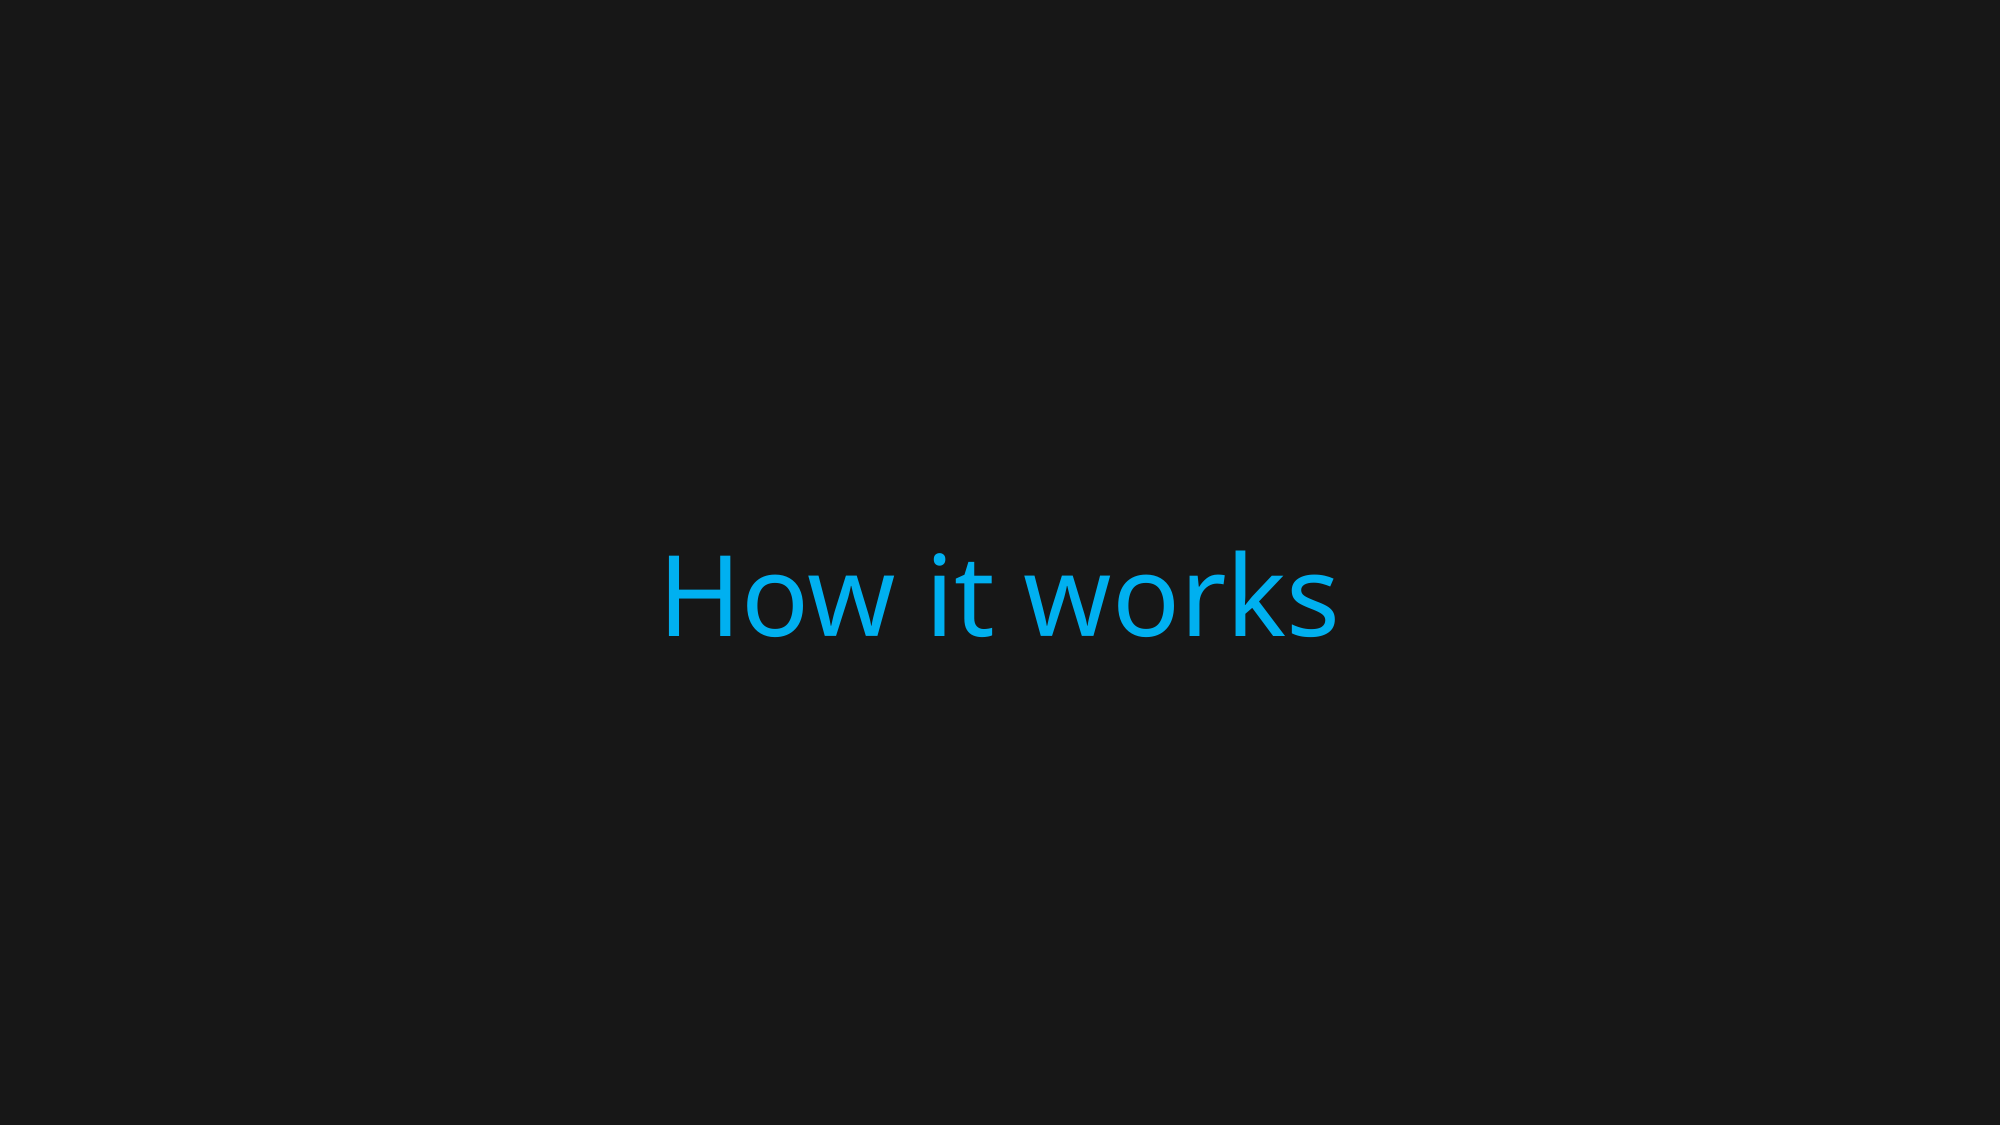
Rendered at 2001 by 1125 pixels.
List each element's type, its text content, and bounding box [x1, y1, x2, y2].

title How it works [249, 456, 1750, 669]
